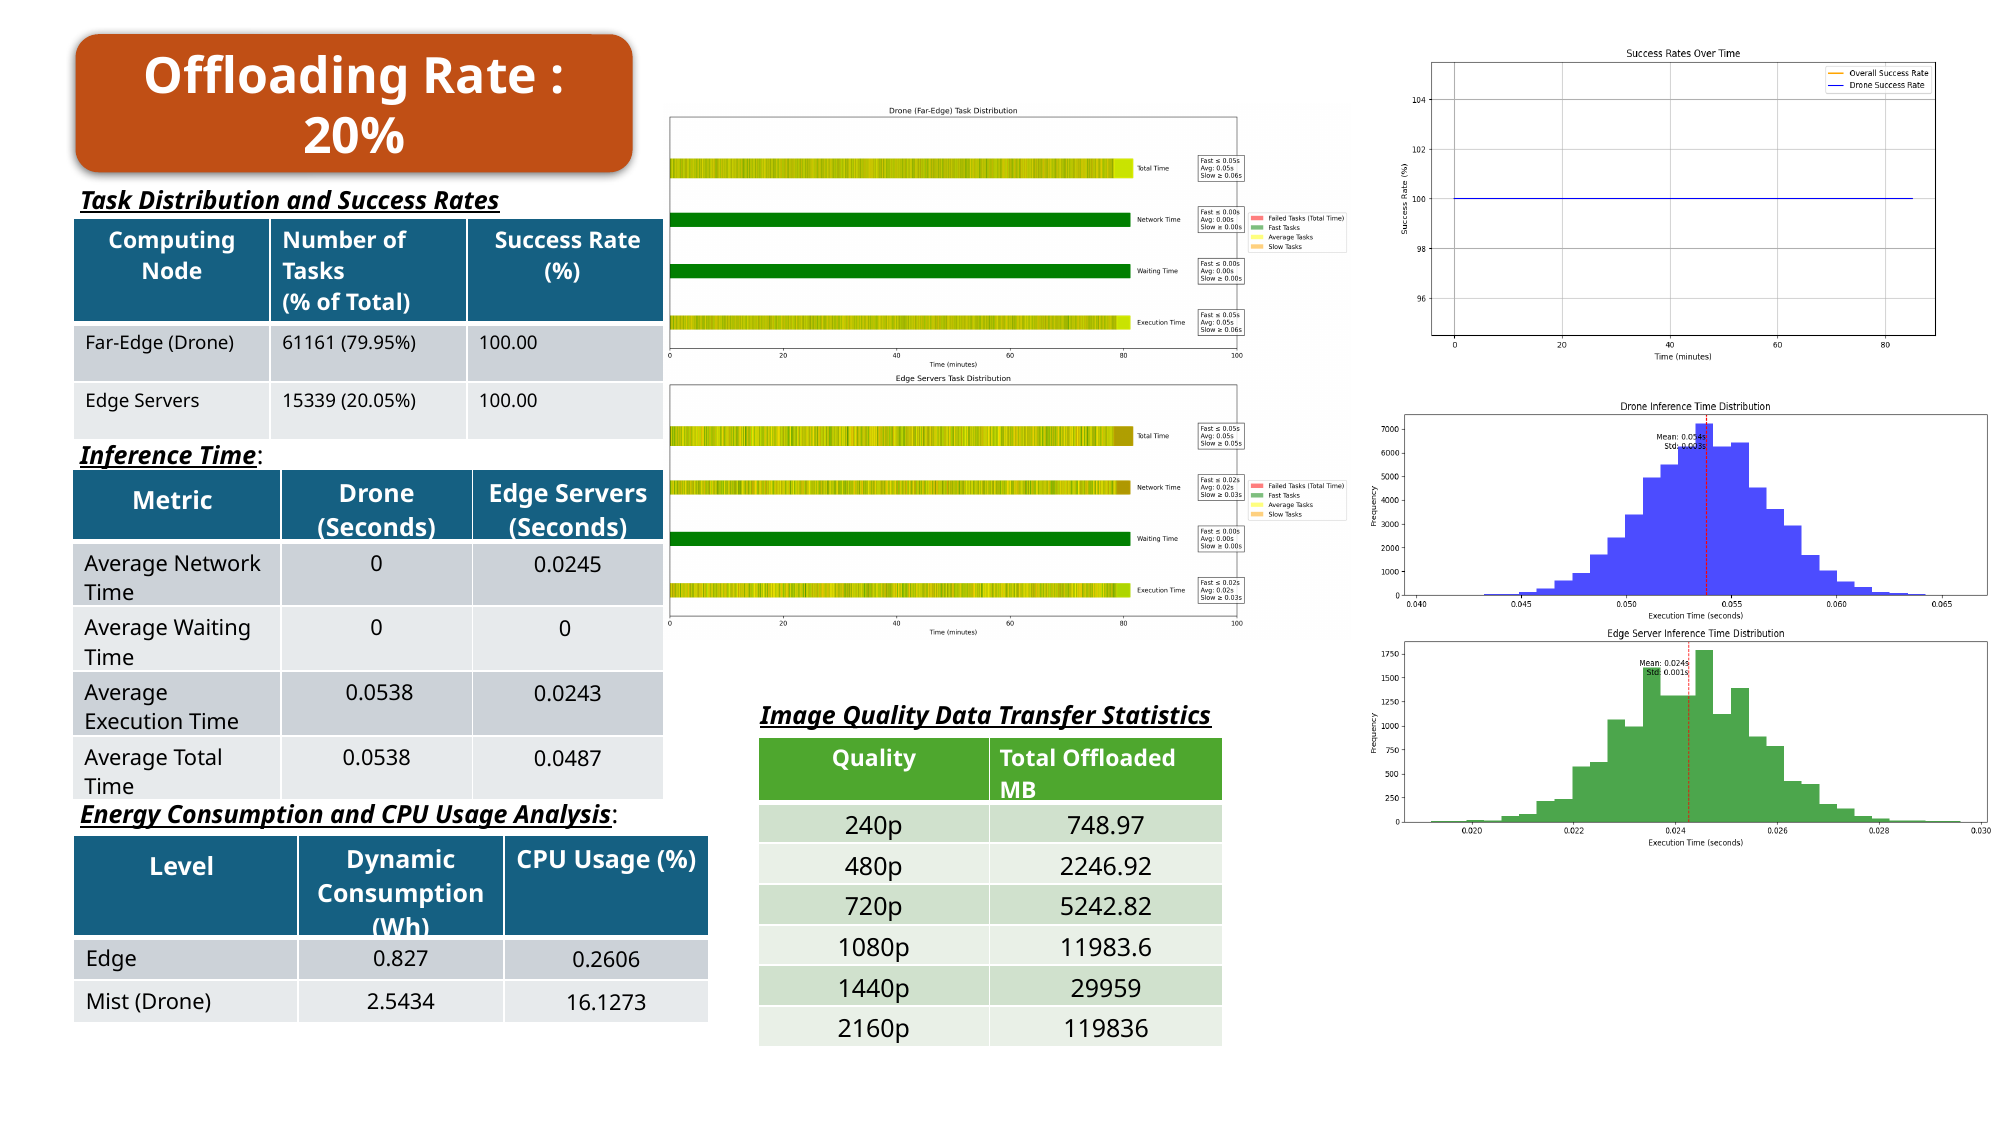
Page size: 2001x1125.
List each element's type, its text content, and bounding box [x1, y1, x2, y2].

table_cell 2160p [759, 1007, 989, 1046]
table_cell 0 [473, 607, 663, 670]
table_cell 0 [282, 607, 472, 670]
table_cell 61161 (79.95%) [271, 326, 466, 381]
table_cell 1440p [759, 966, 989, 1005]
table_header CPU Usage (%) [505, 836, 708, 935]
table_cell 720p [759, 885, 989, 924]
table_cell 748.97 [990, 805, 1222, 842]
table_header Edge Servers (Seconds) [473, 470, 663, 539]
table_cell 0.0245 [473, 544, 663, 605]
table_cell 0 [282, 544, 472, 605]
table_header Dynamic Consumption (Wh) [299, 837, 503, 935]
table_cell 16.1273 [505, 981, 708, 1022]
table_cell 119836 [990, 1007, 1222, 1046]
table_cell 100.00 [468, 326, 663, 381]
text_box Energy Consumption and CPU Usage Analysis: [65, 791, 646, 837]
table_cell 2246.92 [990, 844, 1222, 883]
text_box Offloading Rate : 20% [75, 34, 633, 173]
table_cell Average Network Time [73, 544, 280, 605]
table_cell 1080p [759, 926, 989, 964]
table_header Level [74, 837, 297, 935]
table_cell 240p [759, 805, 989, 842]
table_cell Edge Servers [74, 383, 269, 431]
table_cell 100.00 [468, 383, 663, 439]
table_header Metric [73, 470, 280, 539]
table_header Drone (Seconds) [282, 470, 472, 539]
table_cell 0.0538 [282, 737, 472, 791]
picture [663, 19, 2000, 640]
table_cell 0.0487 [473, 737, 663, 799]
table_cell 11983.6 [990, 926, 1222, 964]
table_cell Edge [74, 940, 297, 979]
table_header Success Rate (%) [468, 222, 663, 321]
table_cell 5242.82 [990, 885, 1222, 924]
table_header Total Offloaded MB [990, 738, 1222, 800]
text_box Task Distribution and Success Rates [65, 176, 663, 222]
table_cell Average Waiting Time [73, 607, 280, 670]
table_header Number of Tasks (% of Total) [271, 222, 466, 321]
table_cell Average Total Time [73, 737, 280, 791]
table_cell 0.827 [299, 940, 503, 979]
text_box Inference Time: [65, 431, 530, 477]
table_header Computing Node [74, 222, 269, 321]
table_cell 0.0538 [282, 672, 472, 735]
table_cell Average Execution Time [73, 672, 280, 735]
table_cell 480p [759, 844, 989, 883]
table_cell Far-Edge (Drone) [74, 326, 269, 381]
table_cell 15339 (20.05%) [271, 383, 466, 431]
table_cell 0.0243 [473, 672, 663, 735]
table_cell 0.2606 [505, 940, 708, 979]
picture [1362, 392, 2000, 856]
text_box Image Quality Data Transfer Statistics [745, 691, 1255, 737]
table_header Quality [759, 738, 989, 800]
table_cell 29959 [990, 966, 1222, 1005]
table_cell 2.5434 [299, 981, 503, 1022]
table_cell Mist (Drone) [74, 981, 297, 1022]
